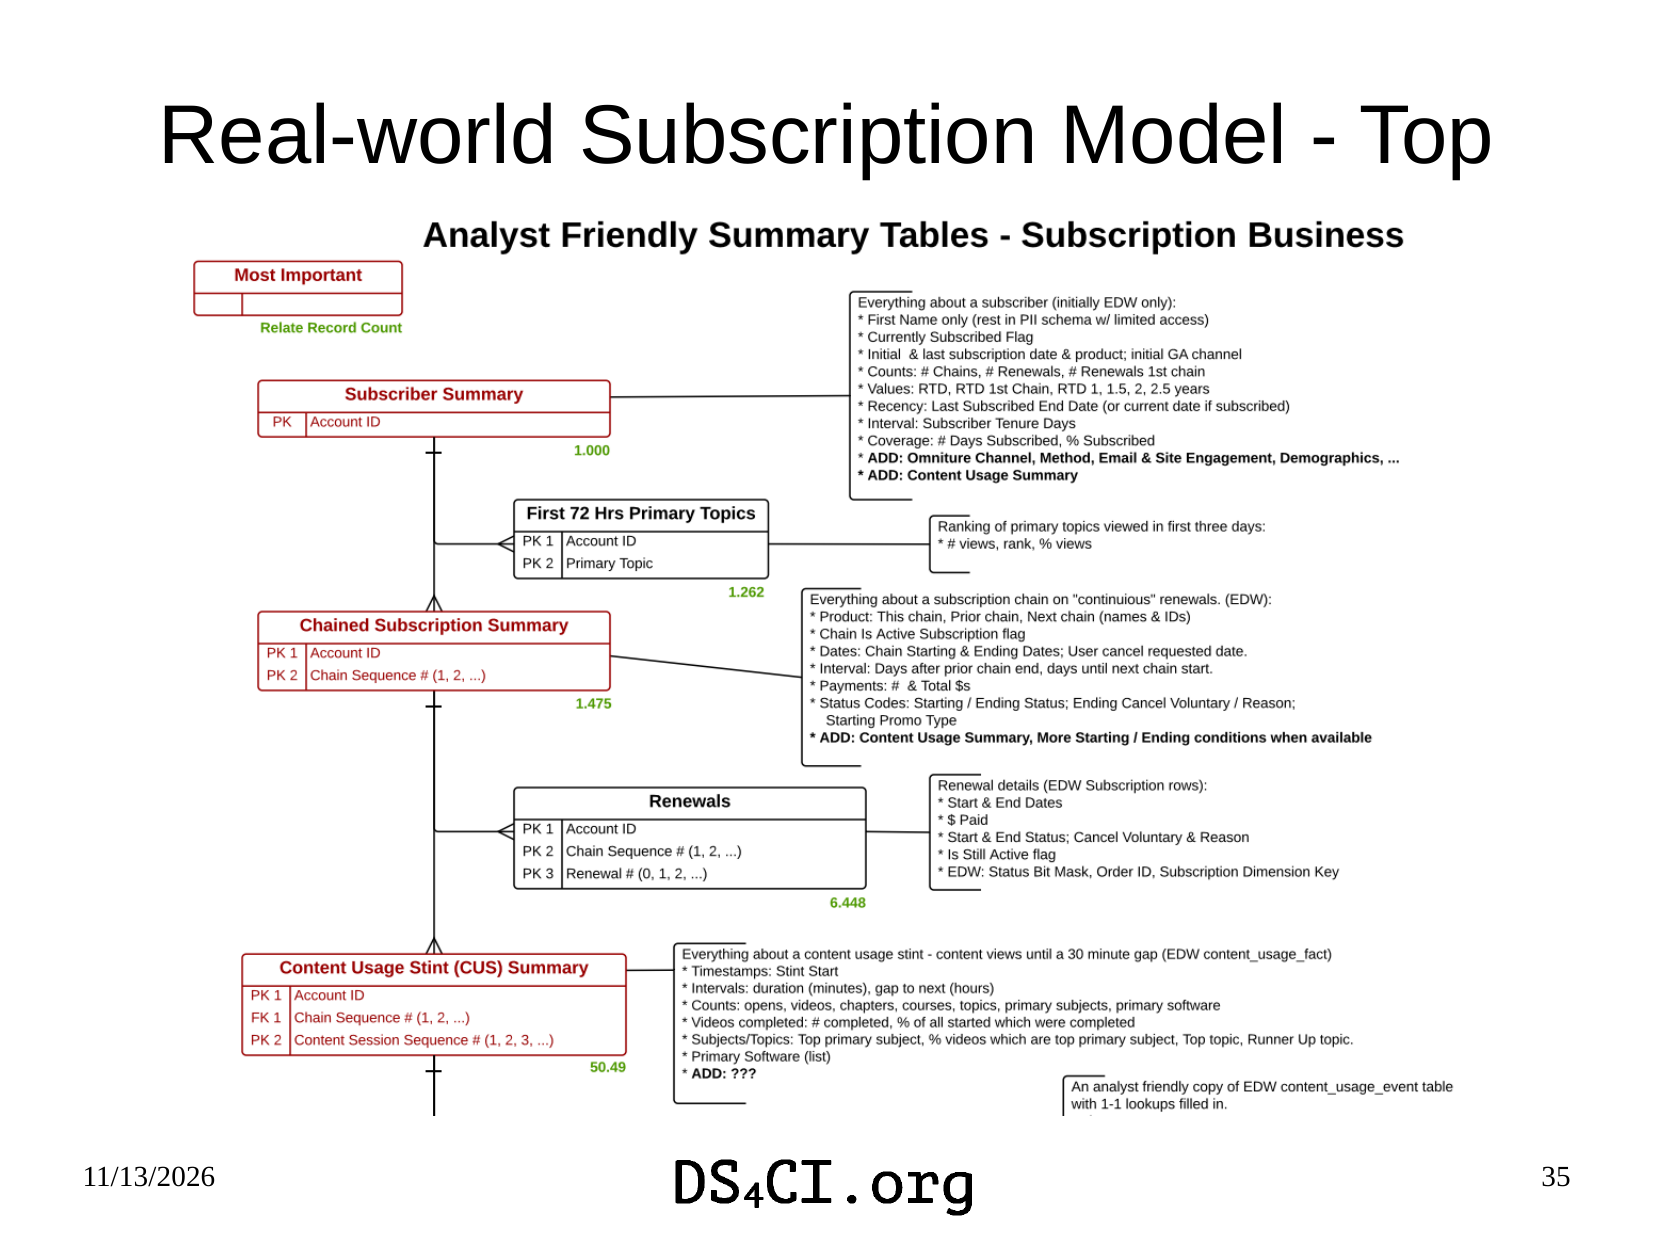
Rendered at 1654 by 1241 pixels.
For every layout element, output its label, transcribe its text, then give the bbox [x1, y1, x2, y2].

slide_number 35 [1185, 1157, 1571, 1216]
picture [190, 215, 1464, 1116]
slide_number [82, 1157, 468, 1216]
title Real-world Subscription Model - Top [82, 49, 1571, 210]
picture [674, 1156, 976, 1217]
